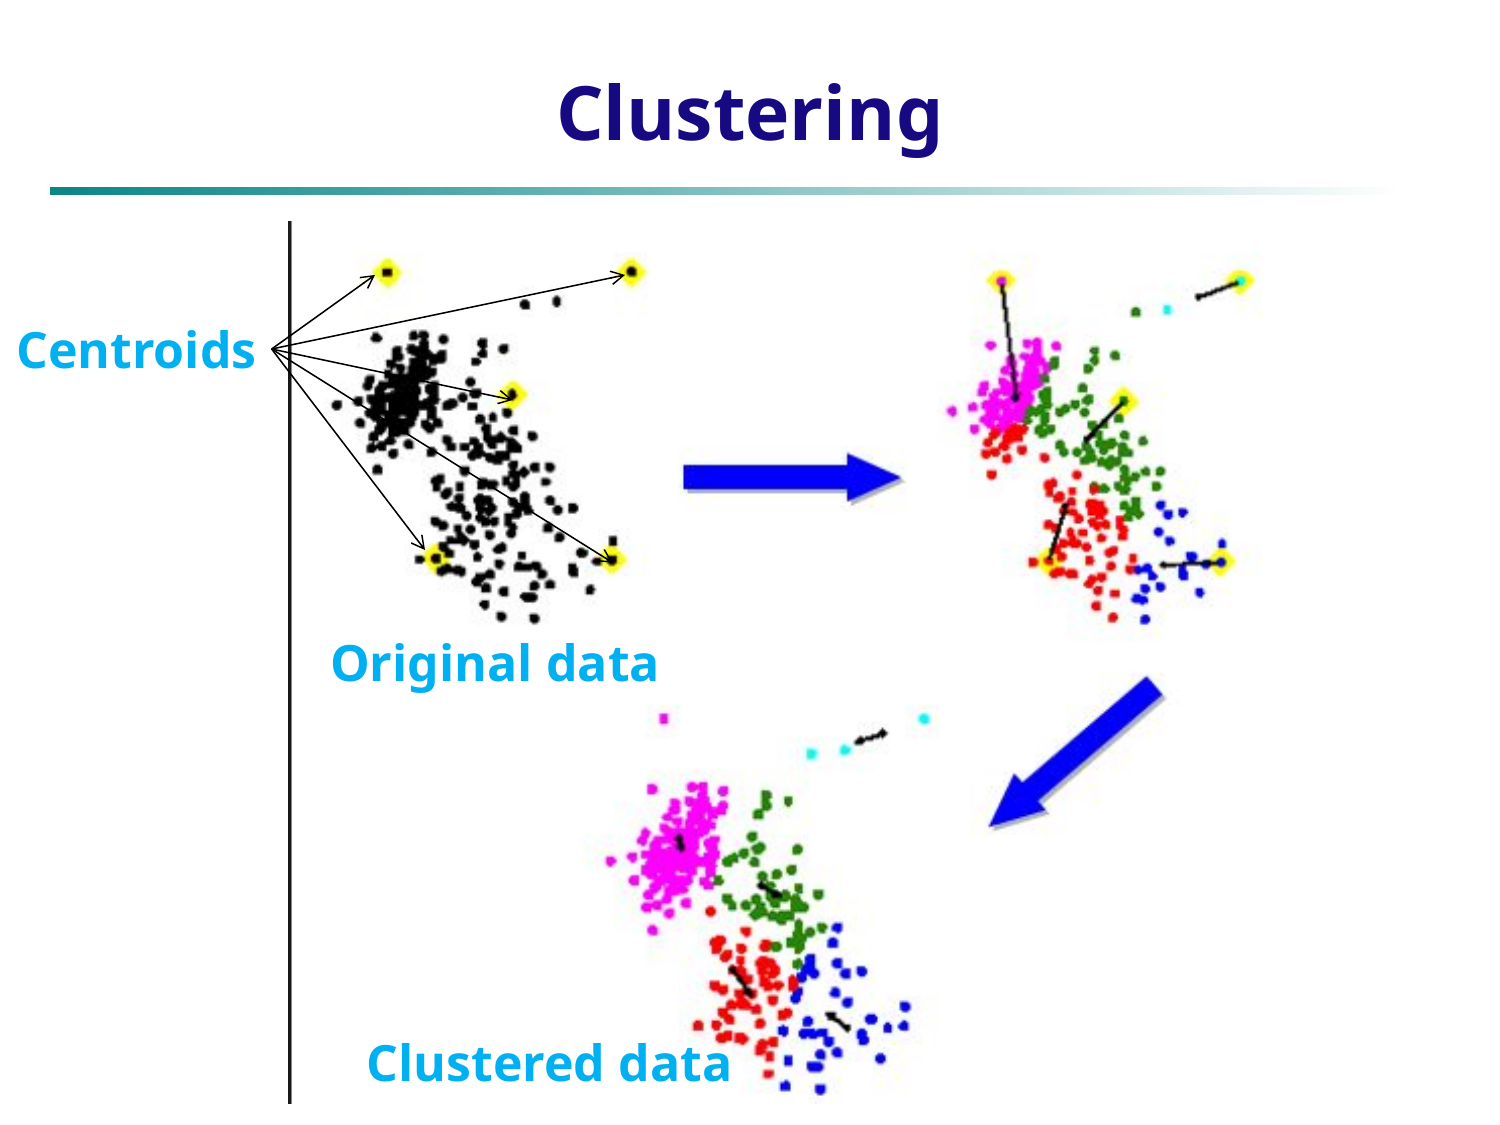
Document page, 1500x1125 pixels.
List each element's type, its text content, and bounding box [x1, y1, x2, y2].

picture [287, 220, 1288, 1104]
title Clustering [0, 62, 1500, 163]
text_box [273, 274, 626, 350]
text_box Centroids [1, 311, 267, 387]
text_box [273, 349, 613, 563]
